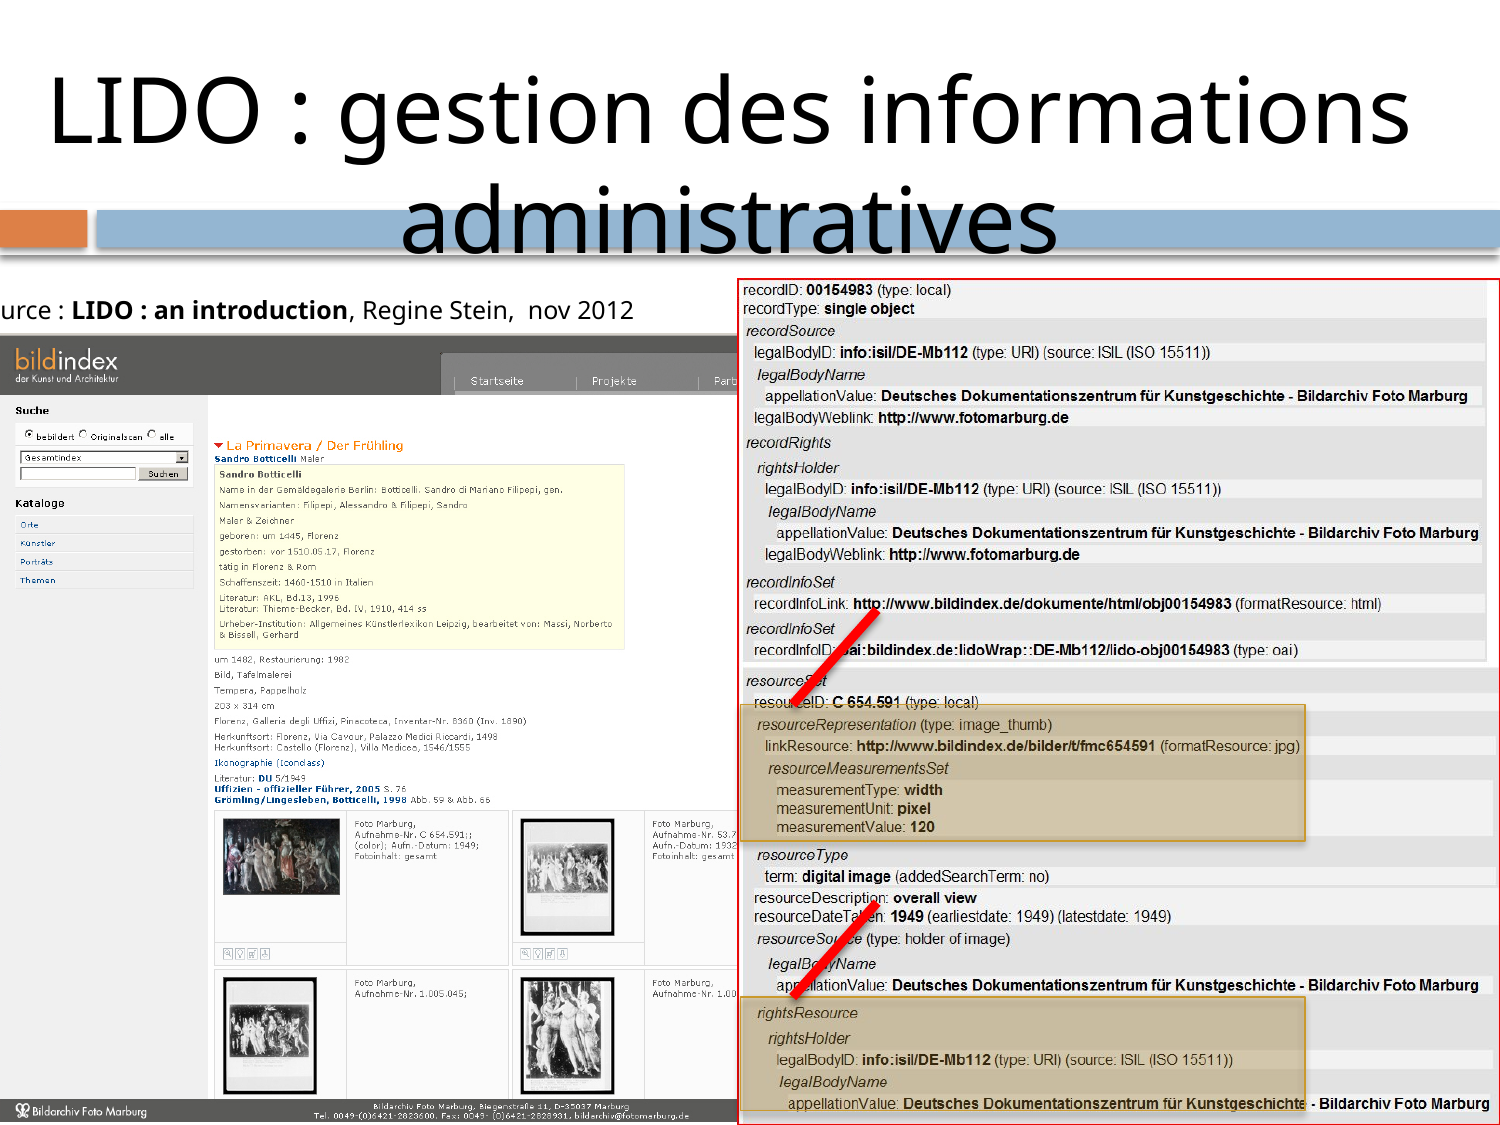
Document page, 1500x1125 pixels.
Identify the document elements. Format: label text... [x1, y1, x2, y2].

text_box LIDO : gestion des informations administratives [17, 45, 1443, 279]
picture [0, 278, 1500, 1125]
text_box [740, 902, 1306, 1111]
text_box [740, 609, 1306, 842]
text_box Source : LIDO : an introduction, Regine Stein, nov 2012 [0, 287, 650, 331]
